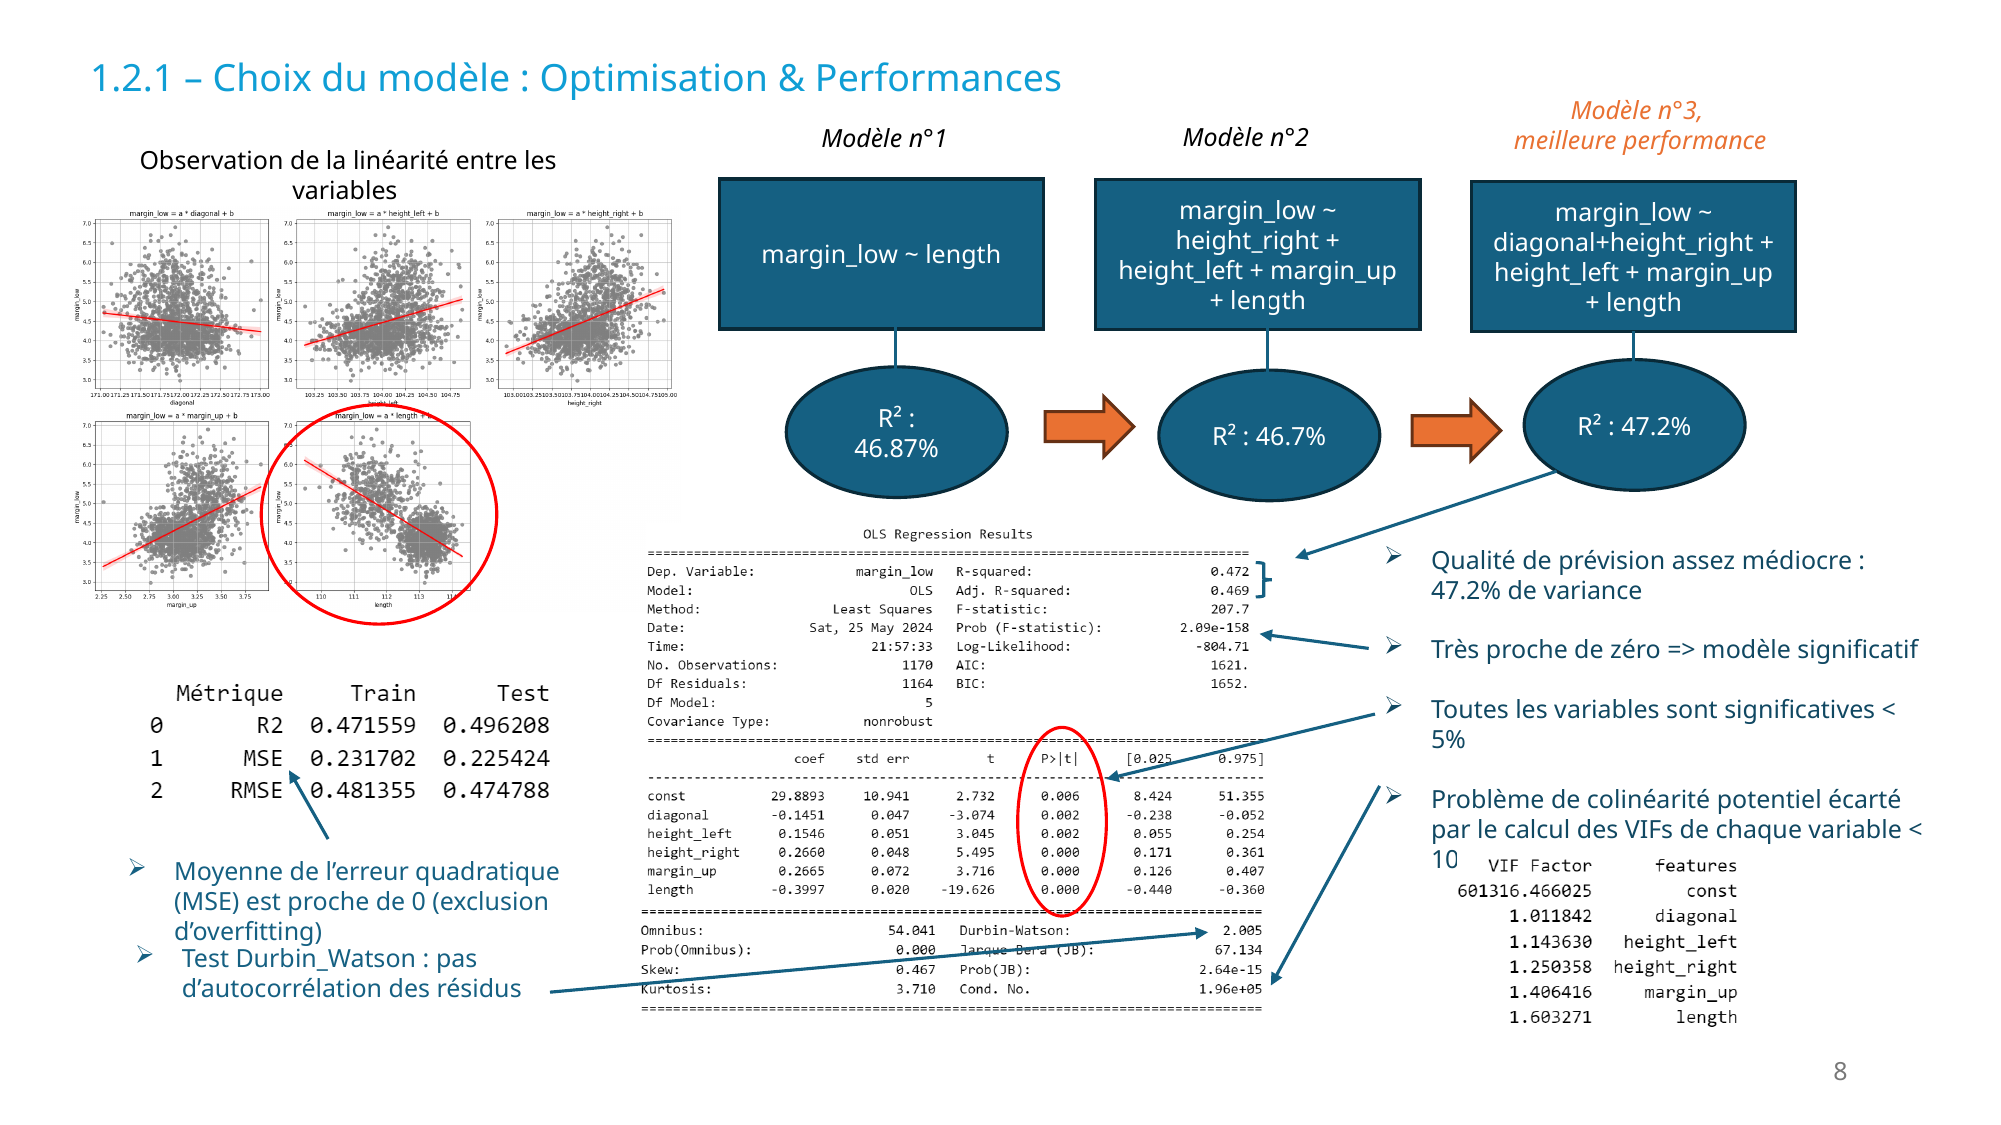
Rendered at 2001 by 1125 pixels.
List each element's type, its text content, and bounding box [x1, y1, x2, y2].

text_box Modèle n°3, meilleure performance [1488, 87, 1792, 162]
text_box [1259, 633, 1370, 649]
text_box 1.2.1 – Choix du modèle : Optimisation & Performances [0, 39, 1382, 113]
text_box Modèle n°1 [731, 115, 1038, 160]
picture [69, 205, 1281, 1013]
text_box Observation de la linéarité entre les variables [72, 137, 625, 205]
picture [1456, 839, 1746, 1038]
text_box Moyenne de l’erreur quadratique (MSE) est proche de 0 (exclusion d’overfitting) [112, 847, 613, 953]
text_box Modèle n°2 [1092, 113, 1400, 159]
slide_number 8 [1412, 1042, 1863, 1103]
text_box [288, 769, 329, 840]
picture [131, 663, 562, 818]
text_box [1270, 785, 1381, 986]
text_box Test Durbin_Watson : pas d’autocorrélation des résidus [120, 953, 607, 1011]
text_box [549, 931, 1209, 993]
text_box Qualité de prévision assez médiocre : 47.2% de variance Très proche de zéro => modèle significatif Toutes les variables sont significatives < 5% Problème de colinéarité potentiel écarté par le calcul des VIFs de chaque variable < 10 [1369, 536, 1944, 881]
text_box [323, 613, 435, 626]
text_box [1294, 470, 1557, 559]
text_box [718, 178, 1797, 502]
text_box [1105, 713, 1376, 780]
